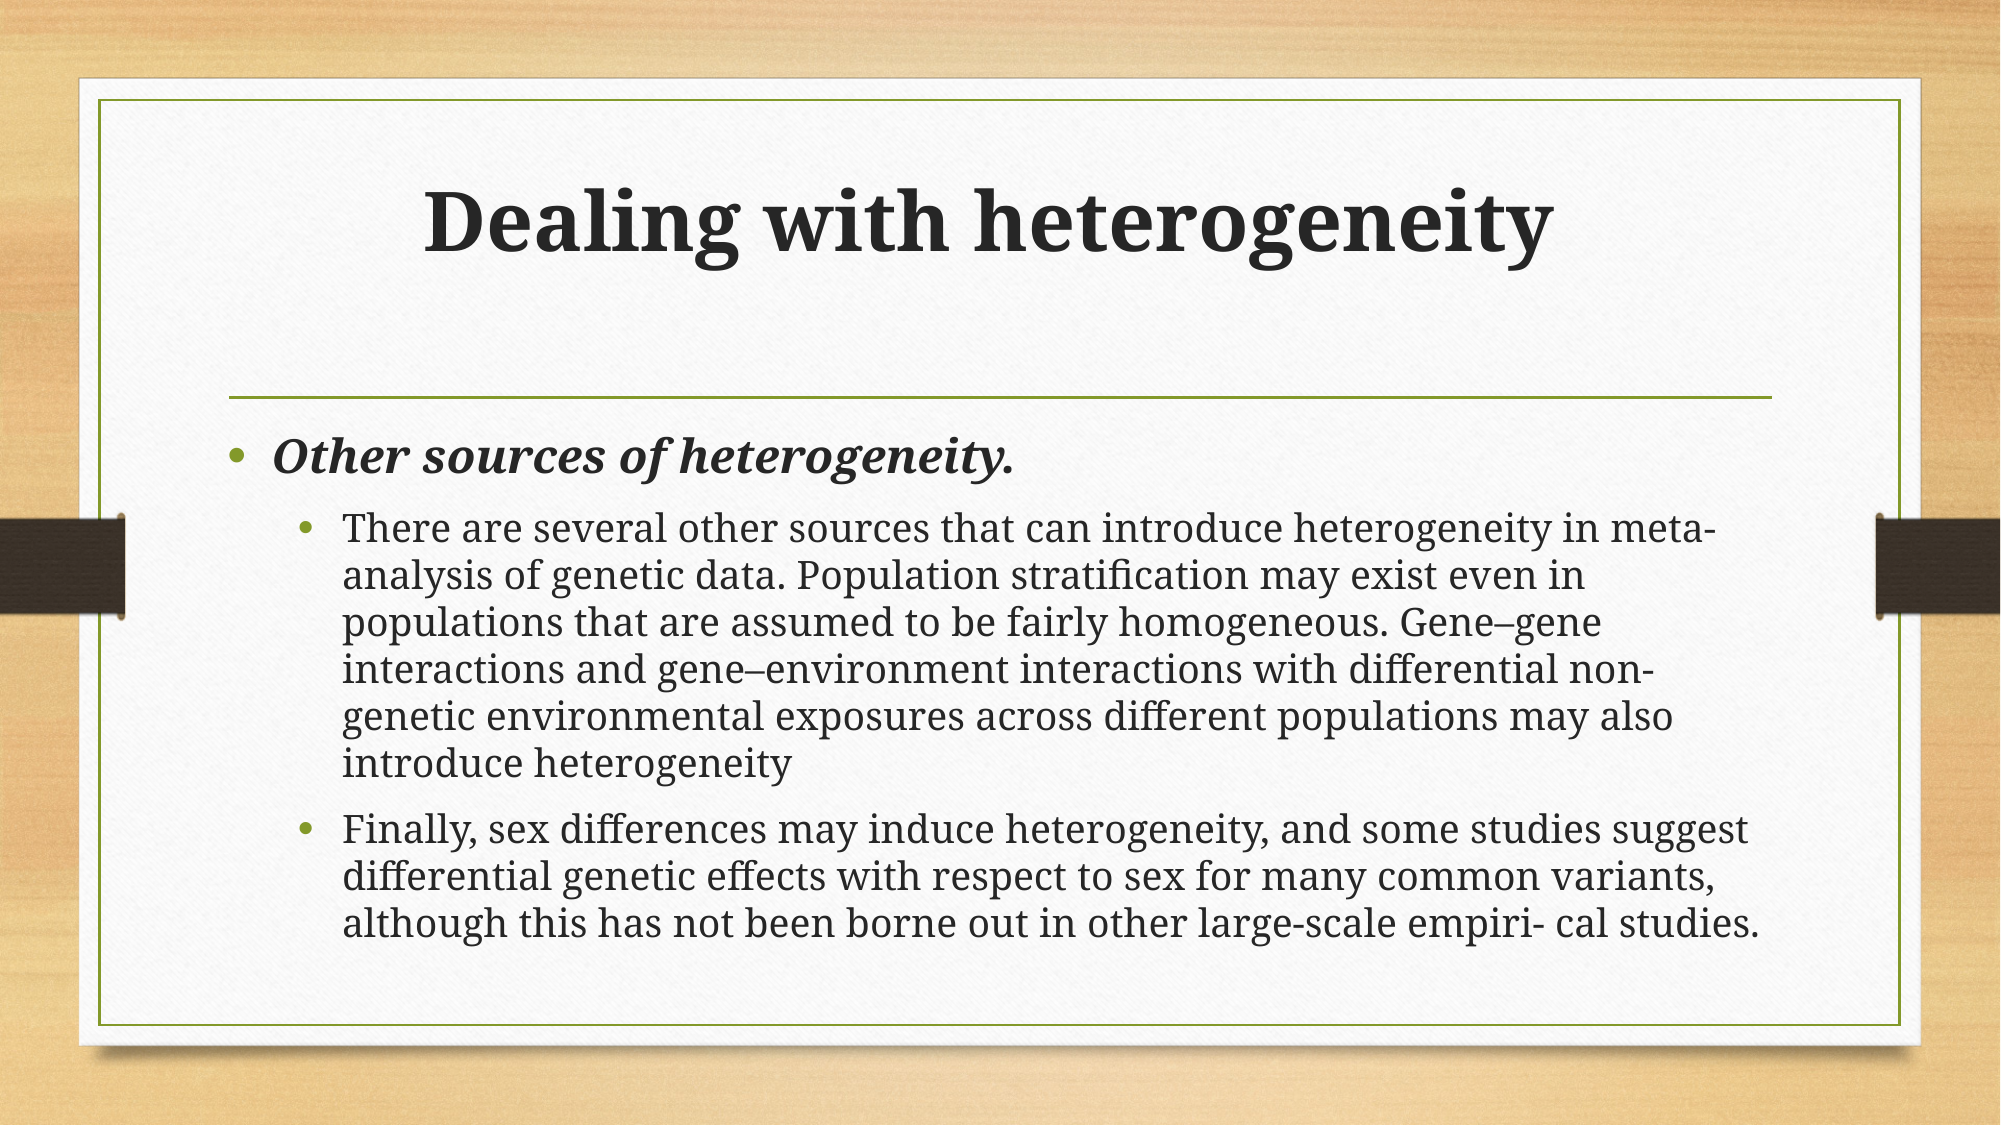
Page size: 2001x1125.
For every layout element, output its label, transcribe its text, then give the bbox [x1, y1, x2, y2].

list Other sources of heterogeneity. There are several other sources that can introduce heterogeneity in meta-analysis of genetic data. Population stratification may exist even in populations that are assumed to be fairly homogeneous. Gene–gene interactions and gene–environment interactions with differential non-genetic environmental exposures across different populations may also introduce heterogeneity Finally, sex differences may induce heterogeneity, and some studies suggest differential genetic effects with respect to sex for many common variants, although this has not been borne out in other large-scale empiri- cal studies. [212, 419, 1788, 964]
picture [0, 0, 2001, 1125]
title Dealing with heterogeneity [212, 161, 1788, 375]
